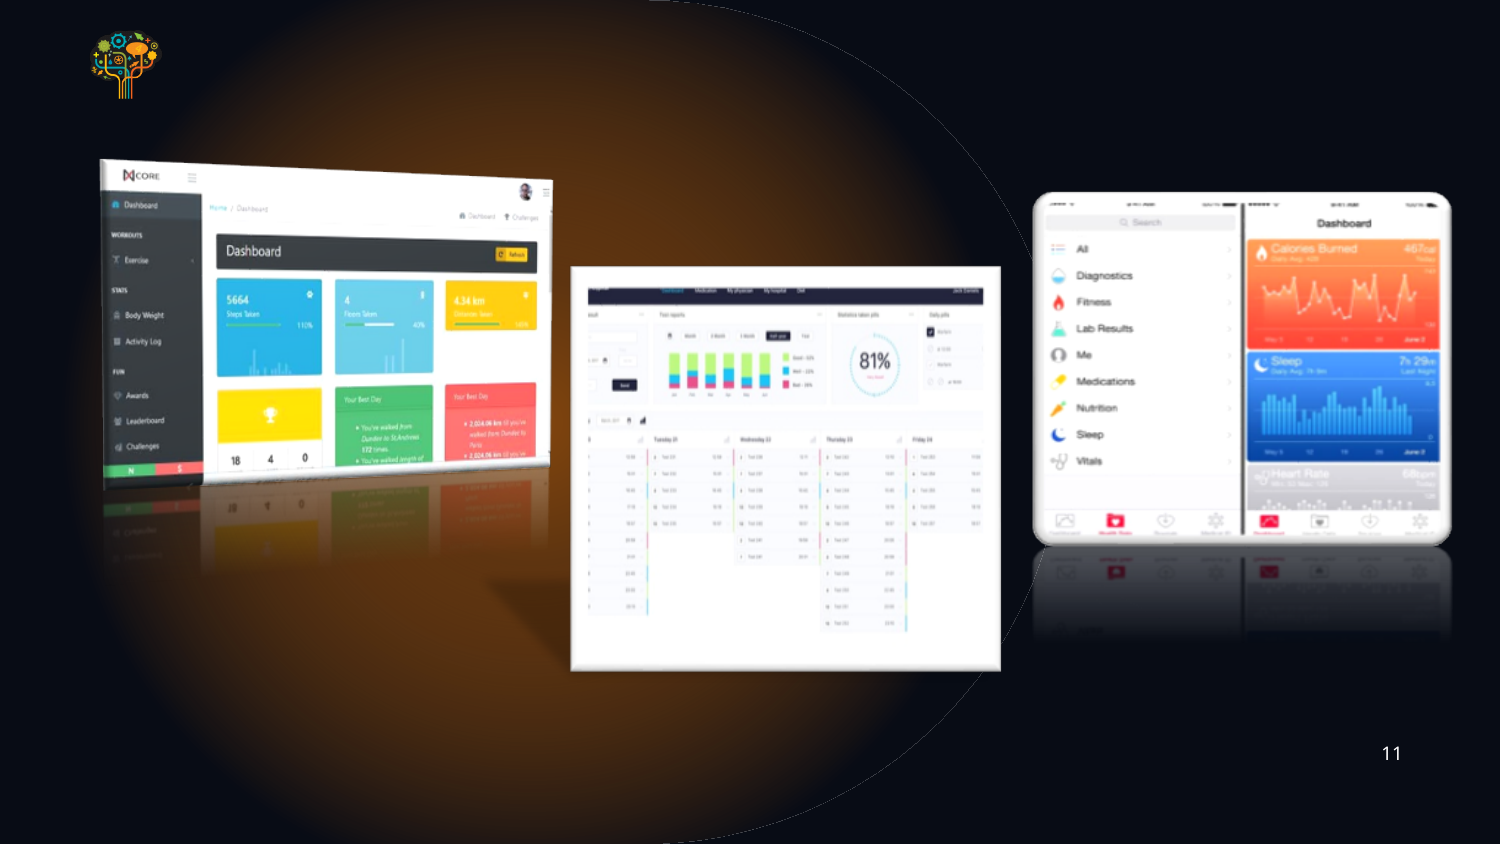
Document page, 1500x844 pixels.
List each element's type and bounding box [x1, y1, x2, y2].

text_box [562, 699, 902, 796]
text_box [0, 0, 1022, 844]
picture [85, 22, 166, 104]
text_box [62, 60, 526, 506]
picture [1027, 188, 1457, 844]
picture [97, 155, 1004, 819]
